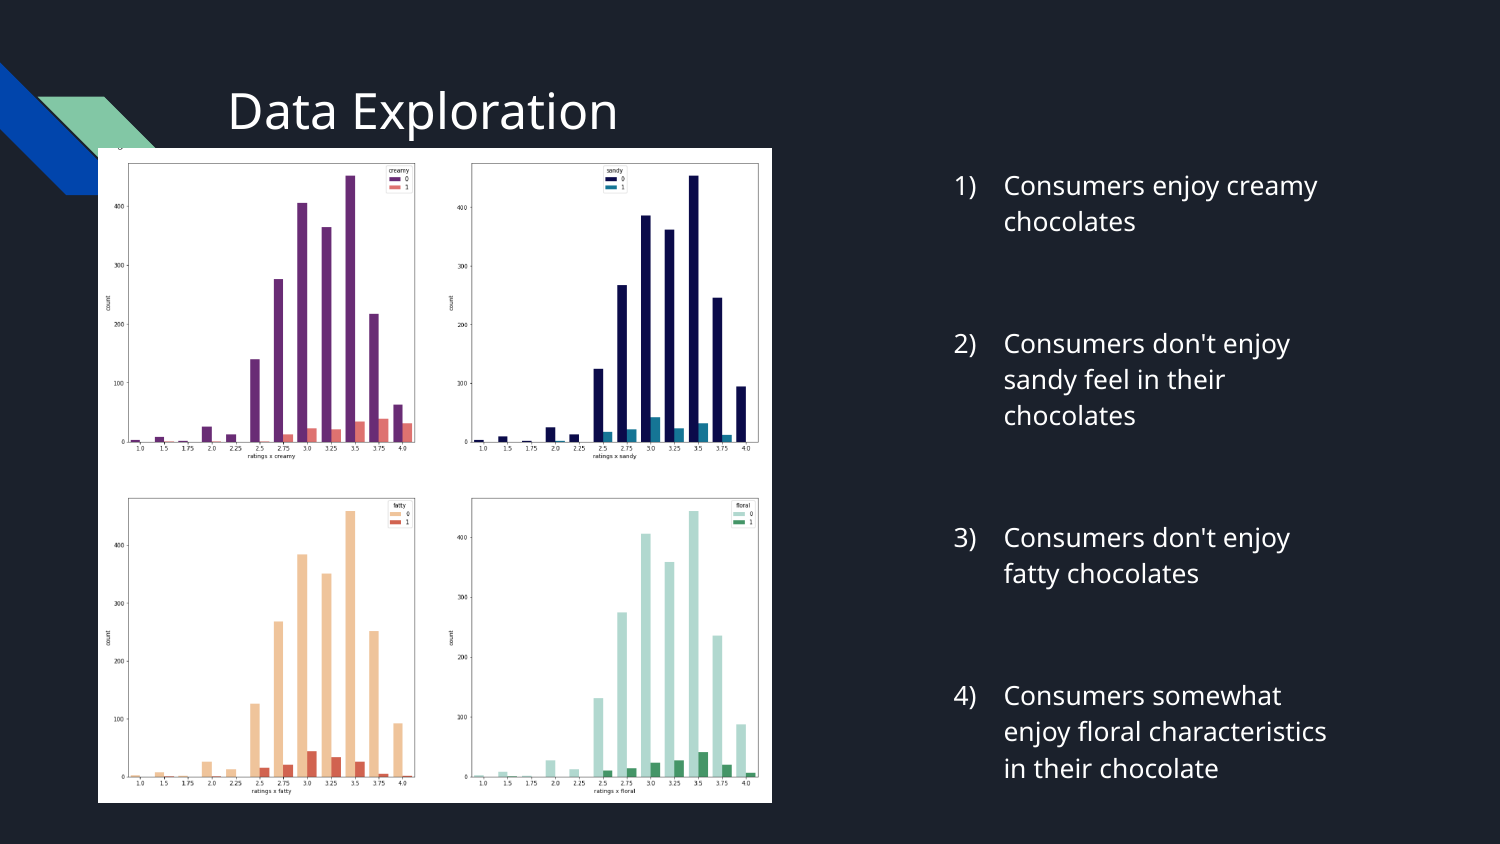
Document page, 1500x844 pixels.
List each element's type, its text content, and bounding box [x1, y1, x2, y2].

picture [97, 148, 772, 803]
list Consumers enjoy creamy chocolates Consumers don't enjoy sandy feel in their chocolates Consumers don't enjoy fatty chocolates Consumers somewhat enjoy floral characteristics in their chocolate [915, 148, 1368, 803]
title Data Exploration [212, 64, 1368, 166]
